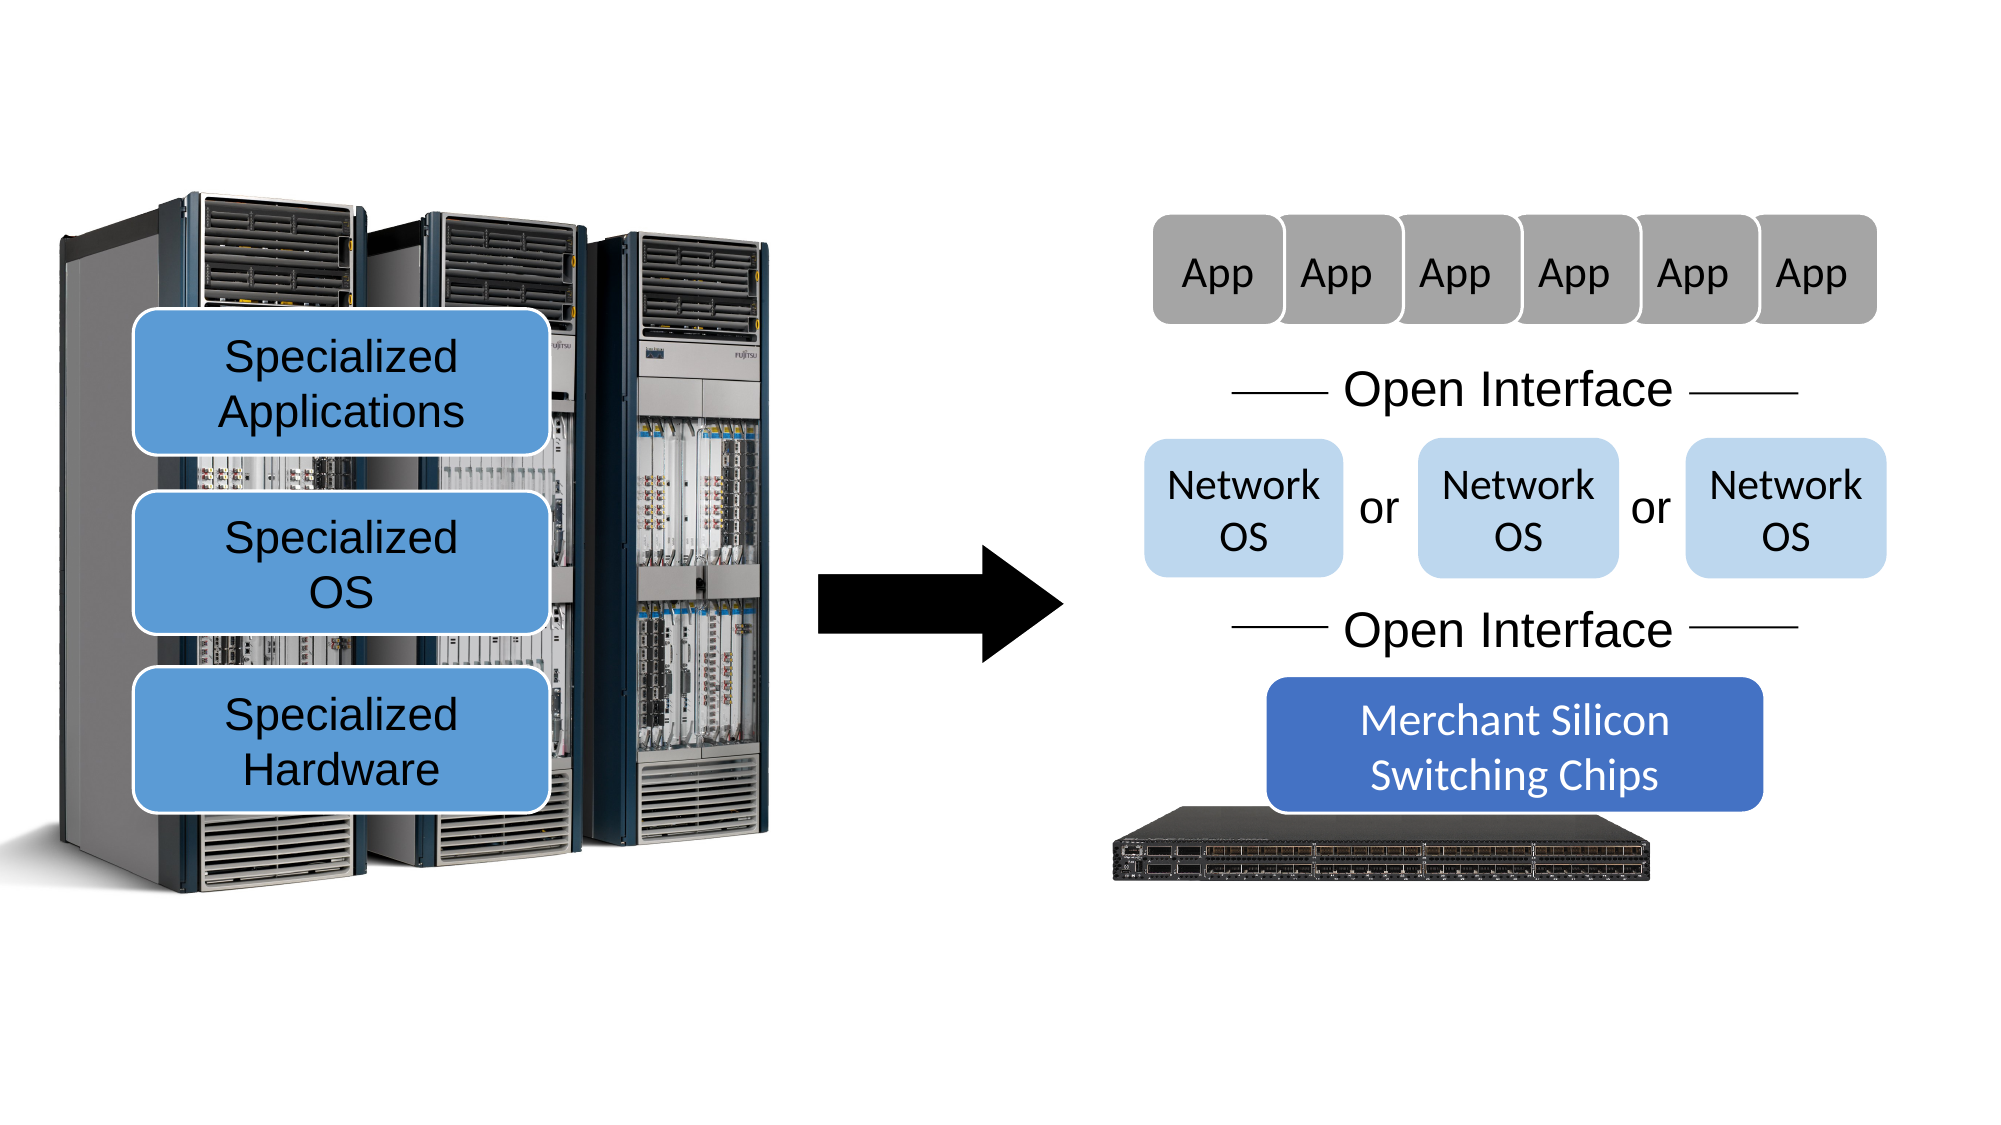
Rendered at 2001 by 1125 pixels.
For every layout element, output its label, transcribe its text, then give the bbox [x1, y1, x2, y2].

picture [0, 135, 967, 946]
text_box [1231, 589, 1799, 666]
text_box [967, 538, 1070, 670]
text_box Merchant Silicon Switching Chips [1263, 674, 1767, 815]
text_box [1151, 213, 1879, 326]
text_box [1231, 349, 1799, 425]
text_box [1144, 439, 1886, 577]
picture [1080, 796, 1681, 893]
